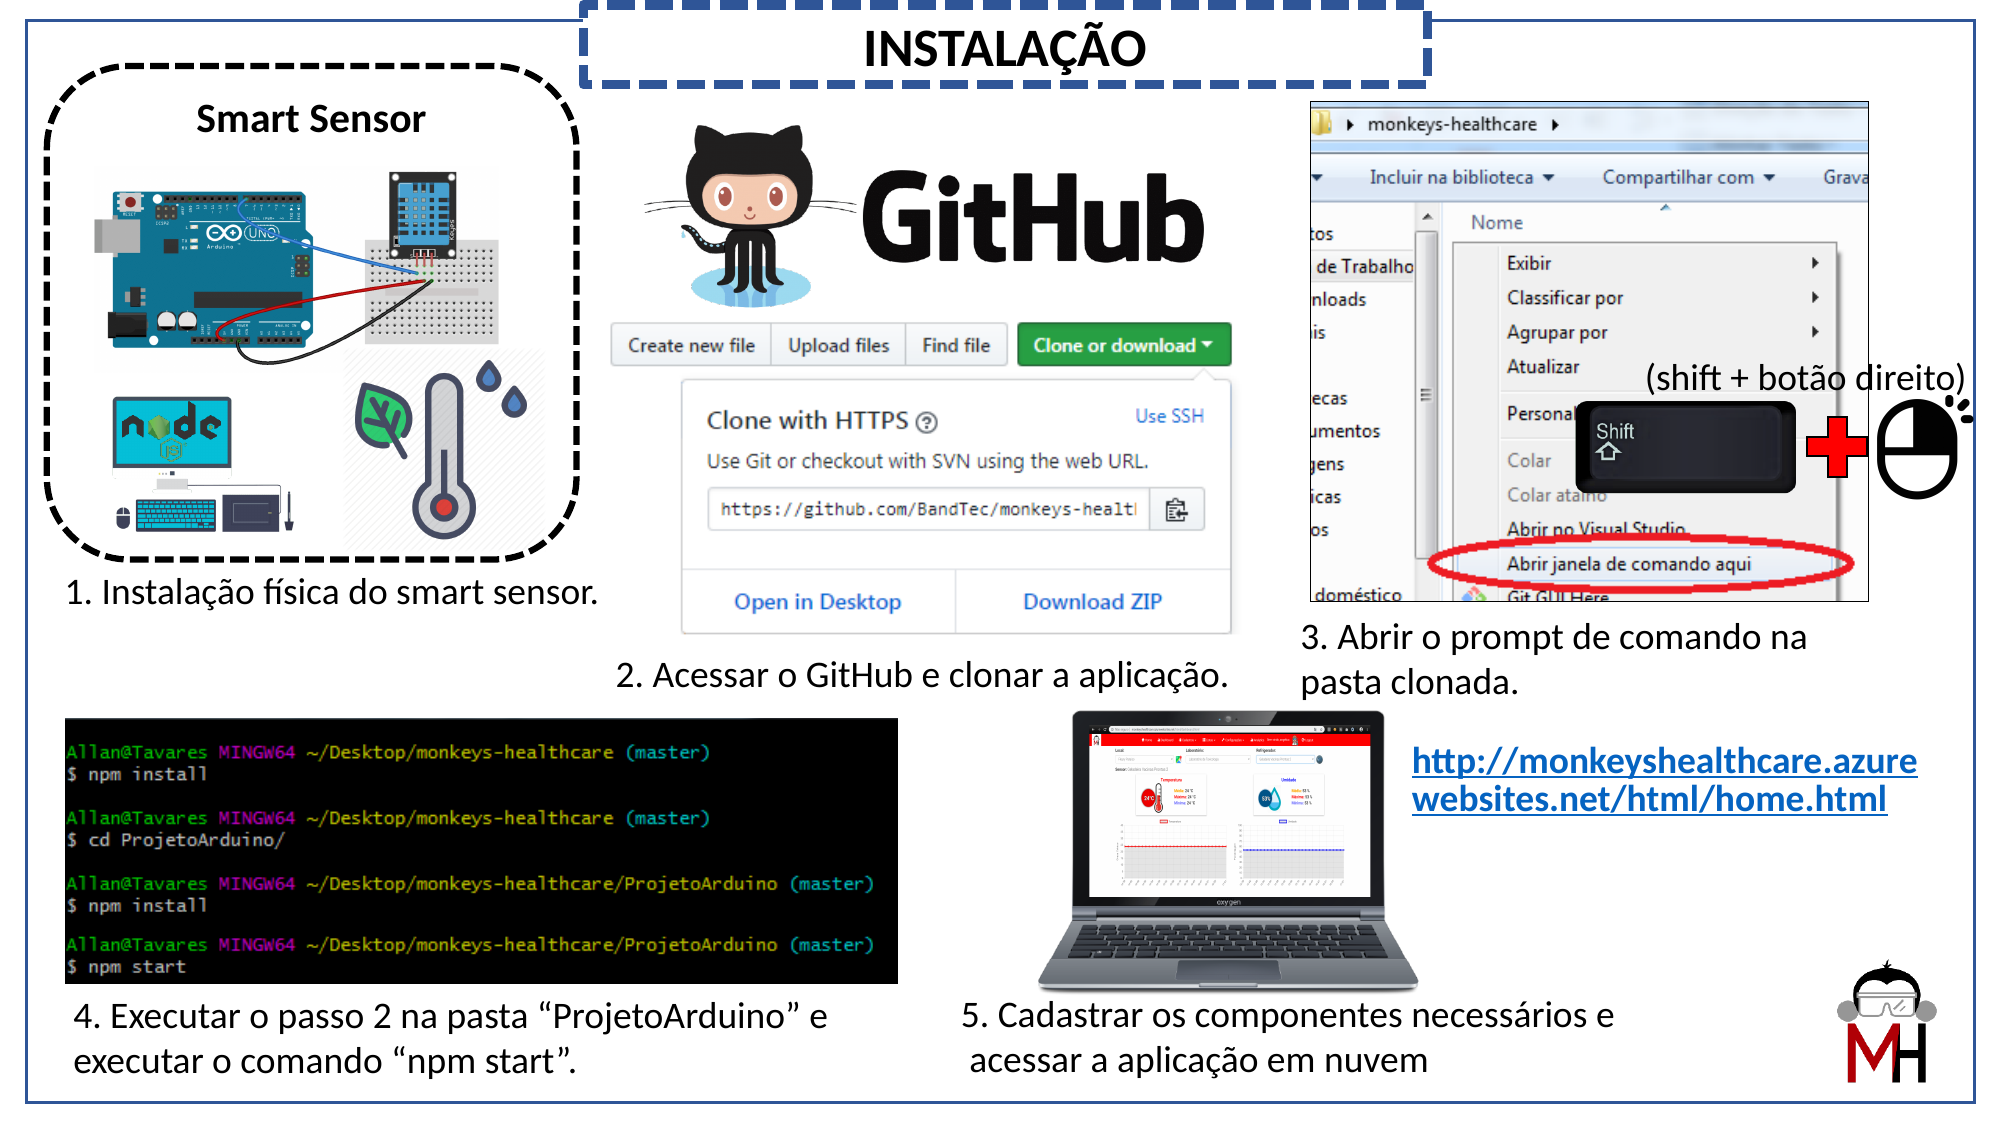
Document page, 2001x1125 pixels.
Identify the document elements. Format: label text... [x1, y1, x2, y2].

text_box http://monkeyshealthcare.azurewebsites.net/html/home.html [1420, 728, 1939, 789]
picture [1815, 948, 1958, 1091]
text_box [596, 121, 1250, 704]
text_box 5. Cadastrar os componentes necessários e acessar a aplicação em nuvem [946, 982, 1631, 1088]
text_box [1036, 671, 1420, 1030]
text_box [54, 718, 898, 1090]
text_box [1282, 101, 1985, 711]
text_box [26, 19, 1976, 1103]
text_box INSTALAÇÃO [583, 4, 1428, 85]
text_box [46, 65, 618, 621]
